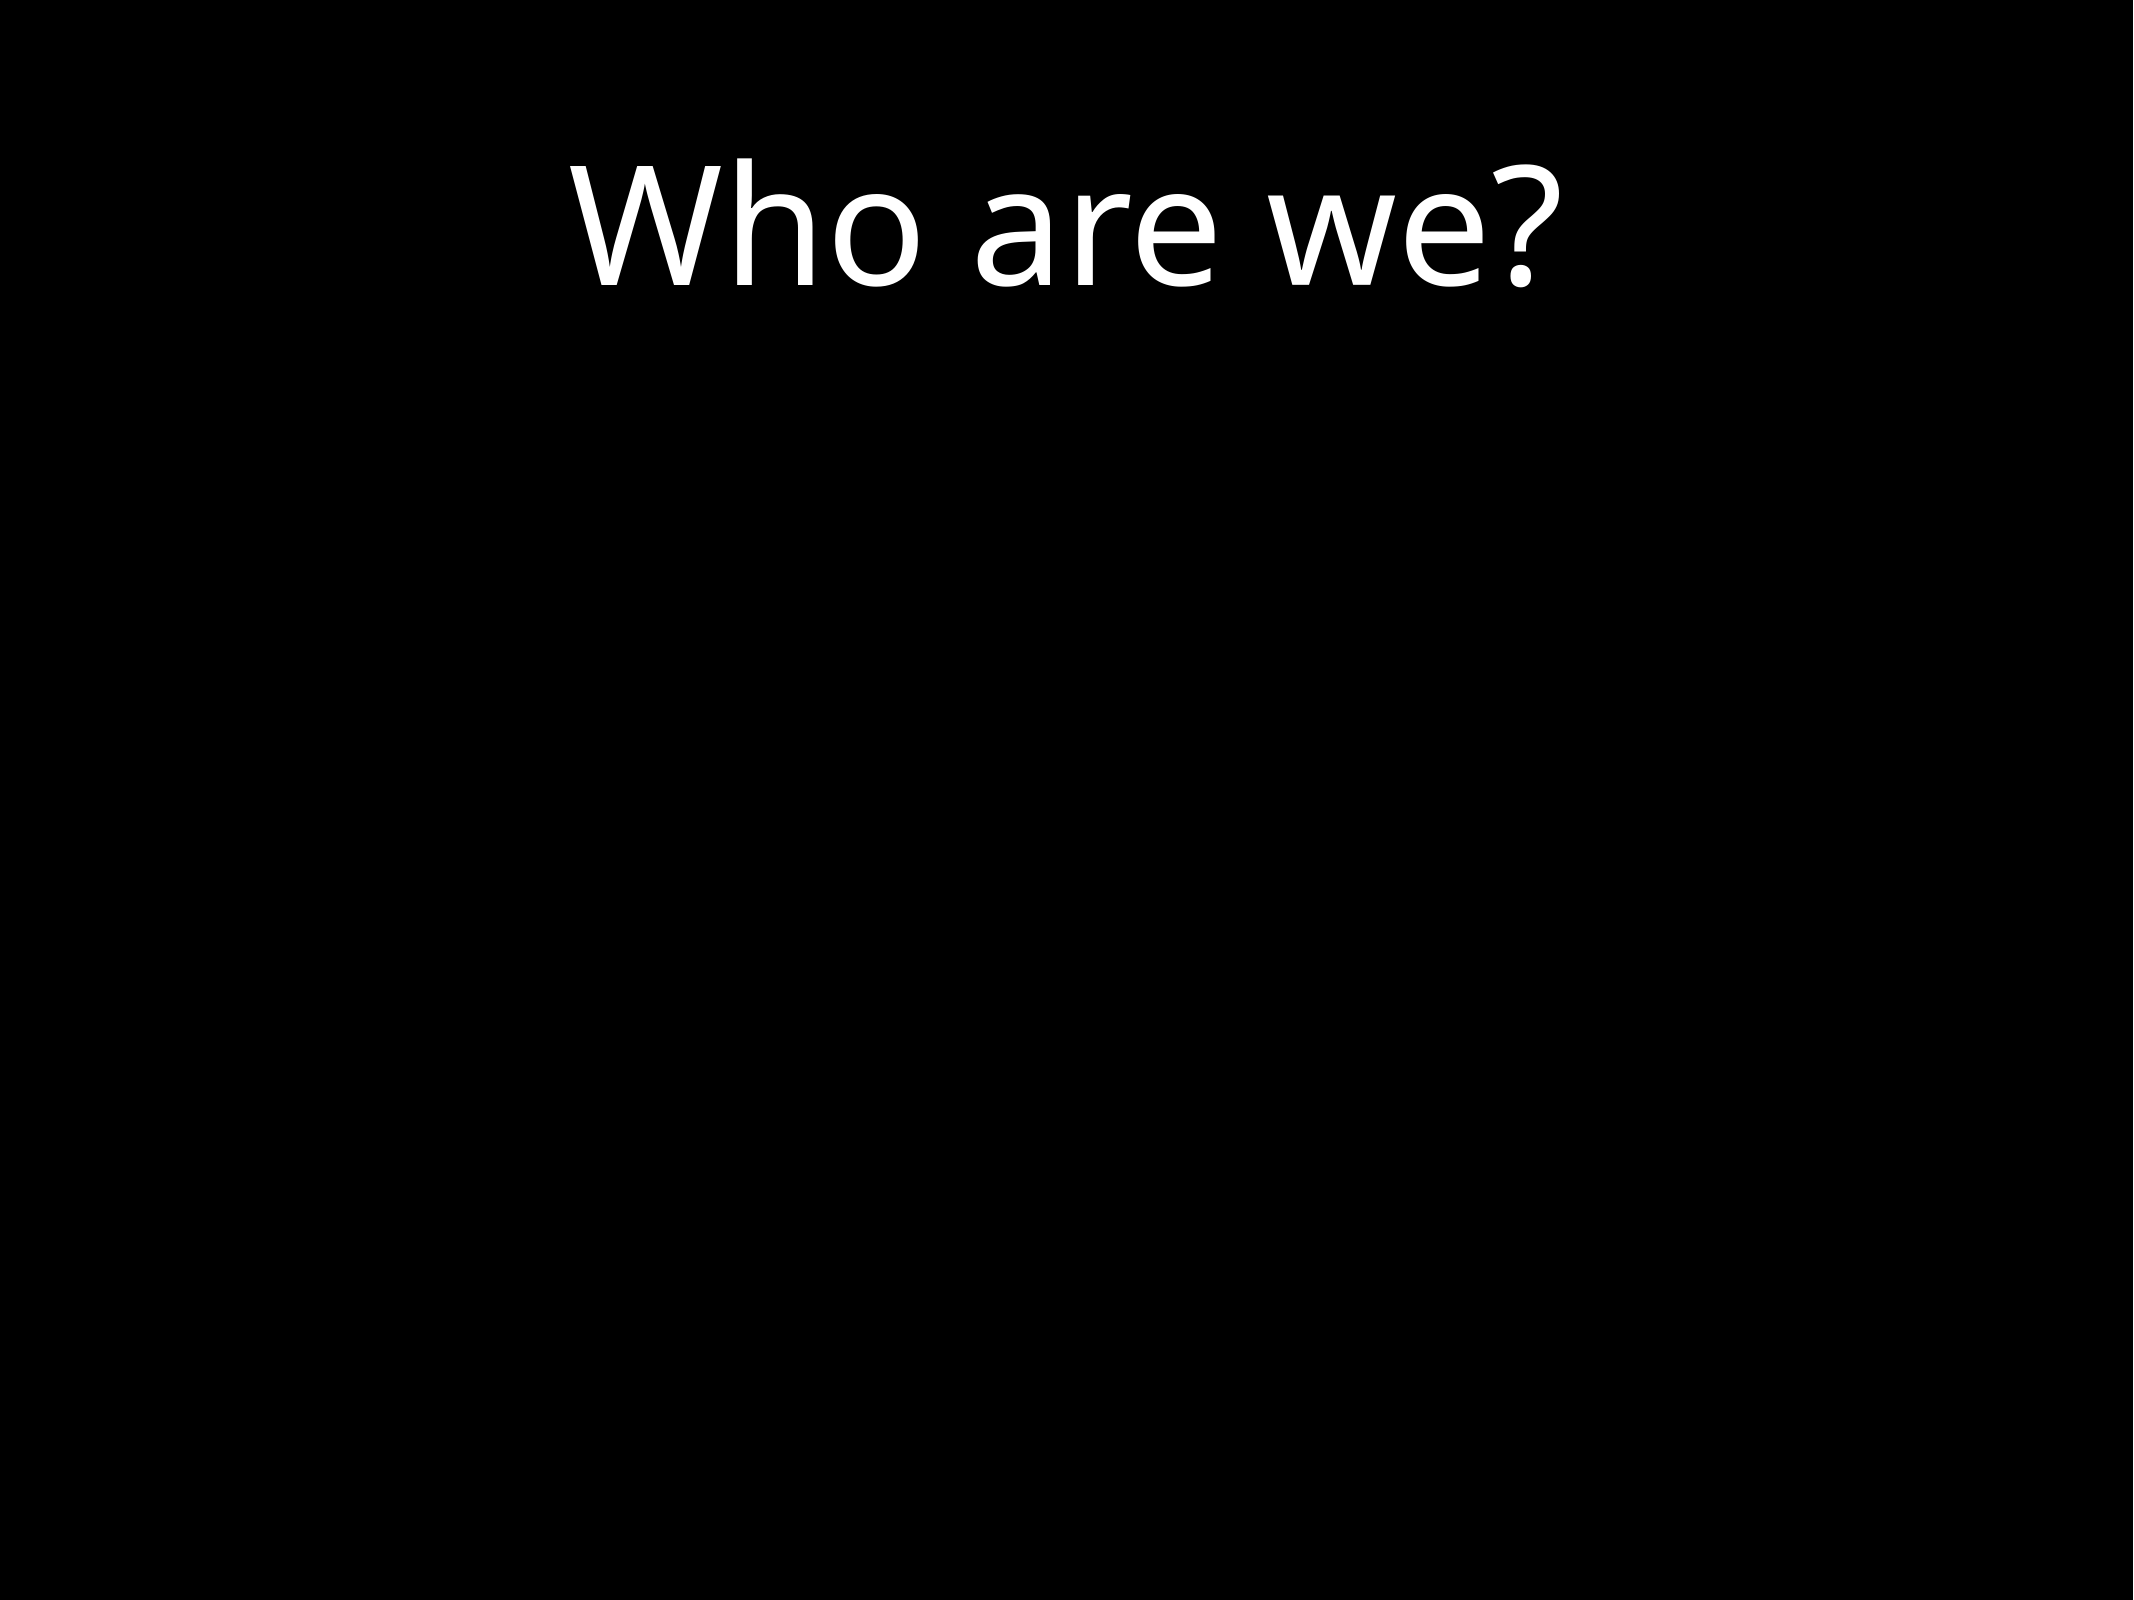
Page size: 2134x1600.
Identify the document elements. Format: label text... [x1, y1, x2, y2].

title Who are we? [155, 41, 1978, 397]
